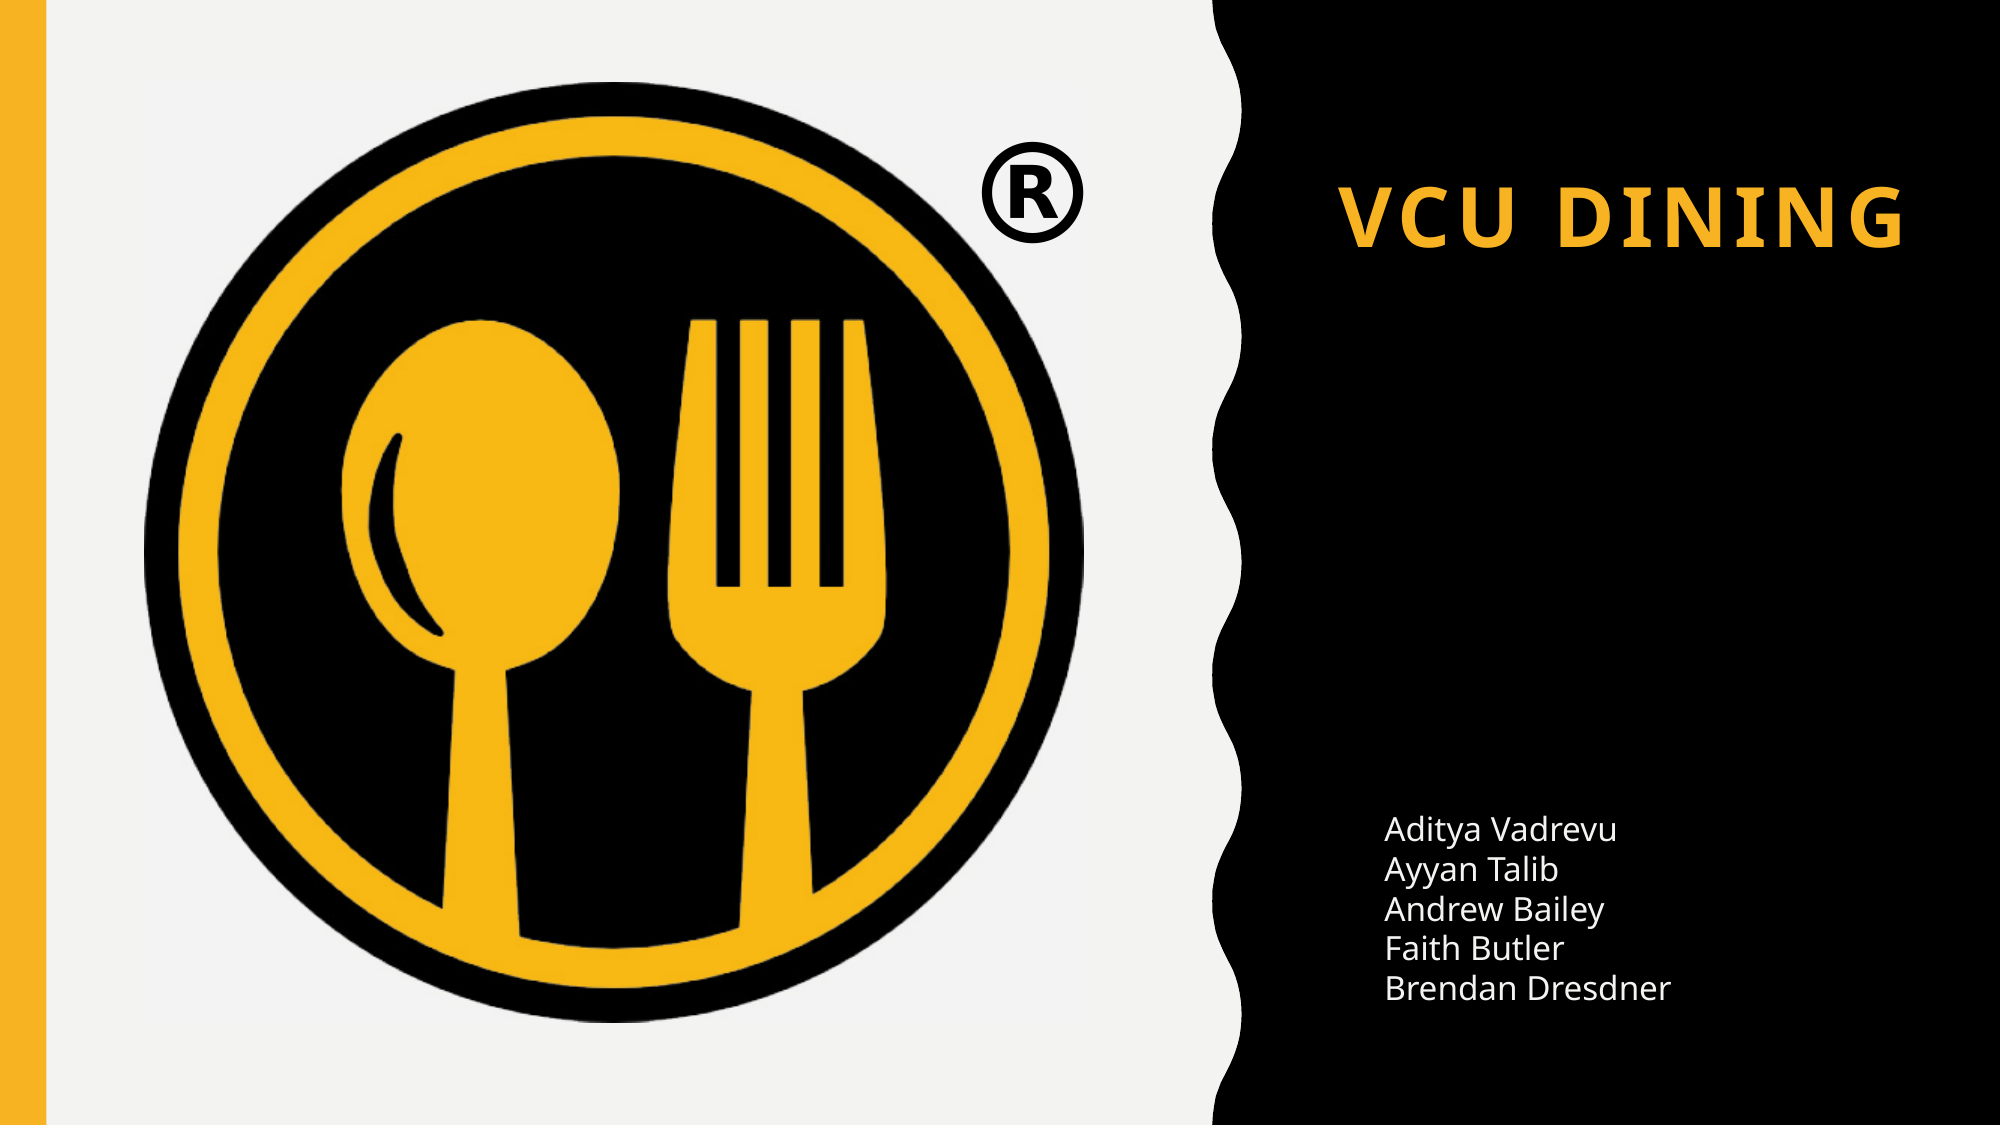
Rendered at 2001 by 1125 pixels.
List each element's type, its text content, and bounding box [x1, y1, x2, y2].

title VCU dining [1298, 75, 1947, 272]
picture [144, 82, 1084, 1023]
list Aditya Vadrevu Ayyan Talib Andrew Bailey Faith Butler Brendan Dresdner [1369, 396, 1877, 1080]
